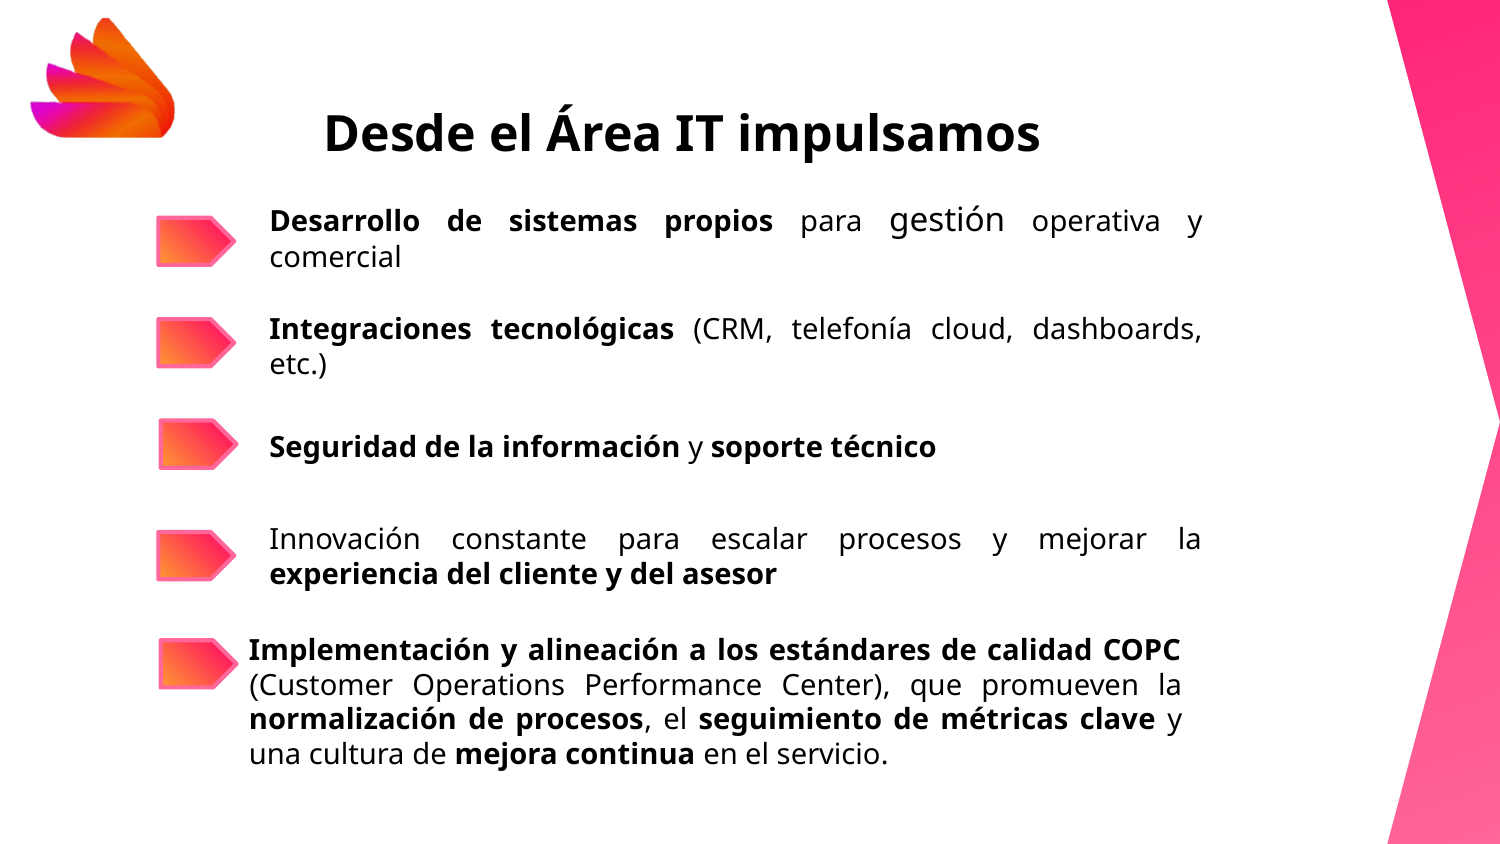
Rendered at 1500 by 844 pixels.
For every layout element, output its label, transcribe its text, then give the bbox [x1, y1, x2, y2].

text_box [158, 638, 234, 690]
text_box Desde el Área IT impulsamos [309, 94, 1163, 170]
picture [0, 0, 205, 190]
text_box Implementación y alineación a los estándares de calidad COPC (Customer Operations Performance Center), que promueven la normalización de procesos, el seguimiento de métricas clave y una cultura de mejora continua en el servicio. [234, 623, 1197, 778]
text_box Innovación constante para escalar procesos y mejorar la experiencia del cliente y del asesor [254, 512, 1218, 598]
text_box [158, 418, 239, 470]
text_box [156, 529, 237, 582]
text_box [156, 215, 237, 267]
text_box Desarrollo de sistemas propios para gestión operativa y comercial [254, 190, 1218, 281]
text_box Integraciones tecnológicas (CRM, telefonía cloud, dashboards, etc.) [254, 302, 1218, 388]
text_box [156, 317, 237, 369]
text_box Seguridad de la información y soporte técnico [254, 420, 1218, 471]
